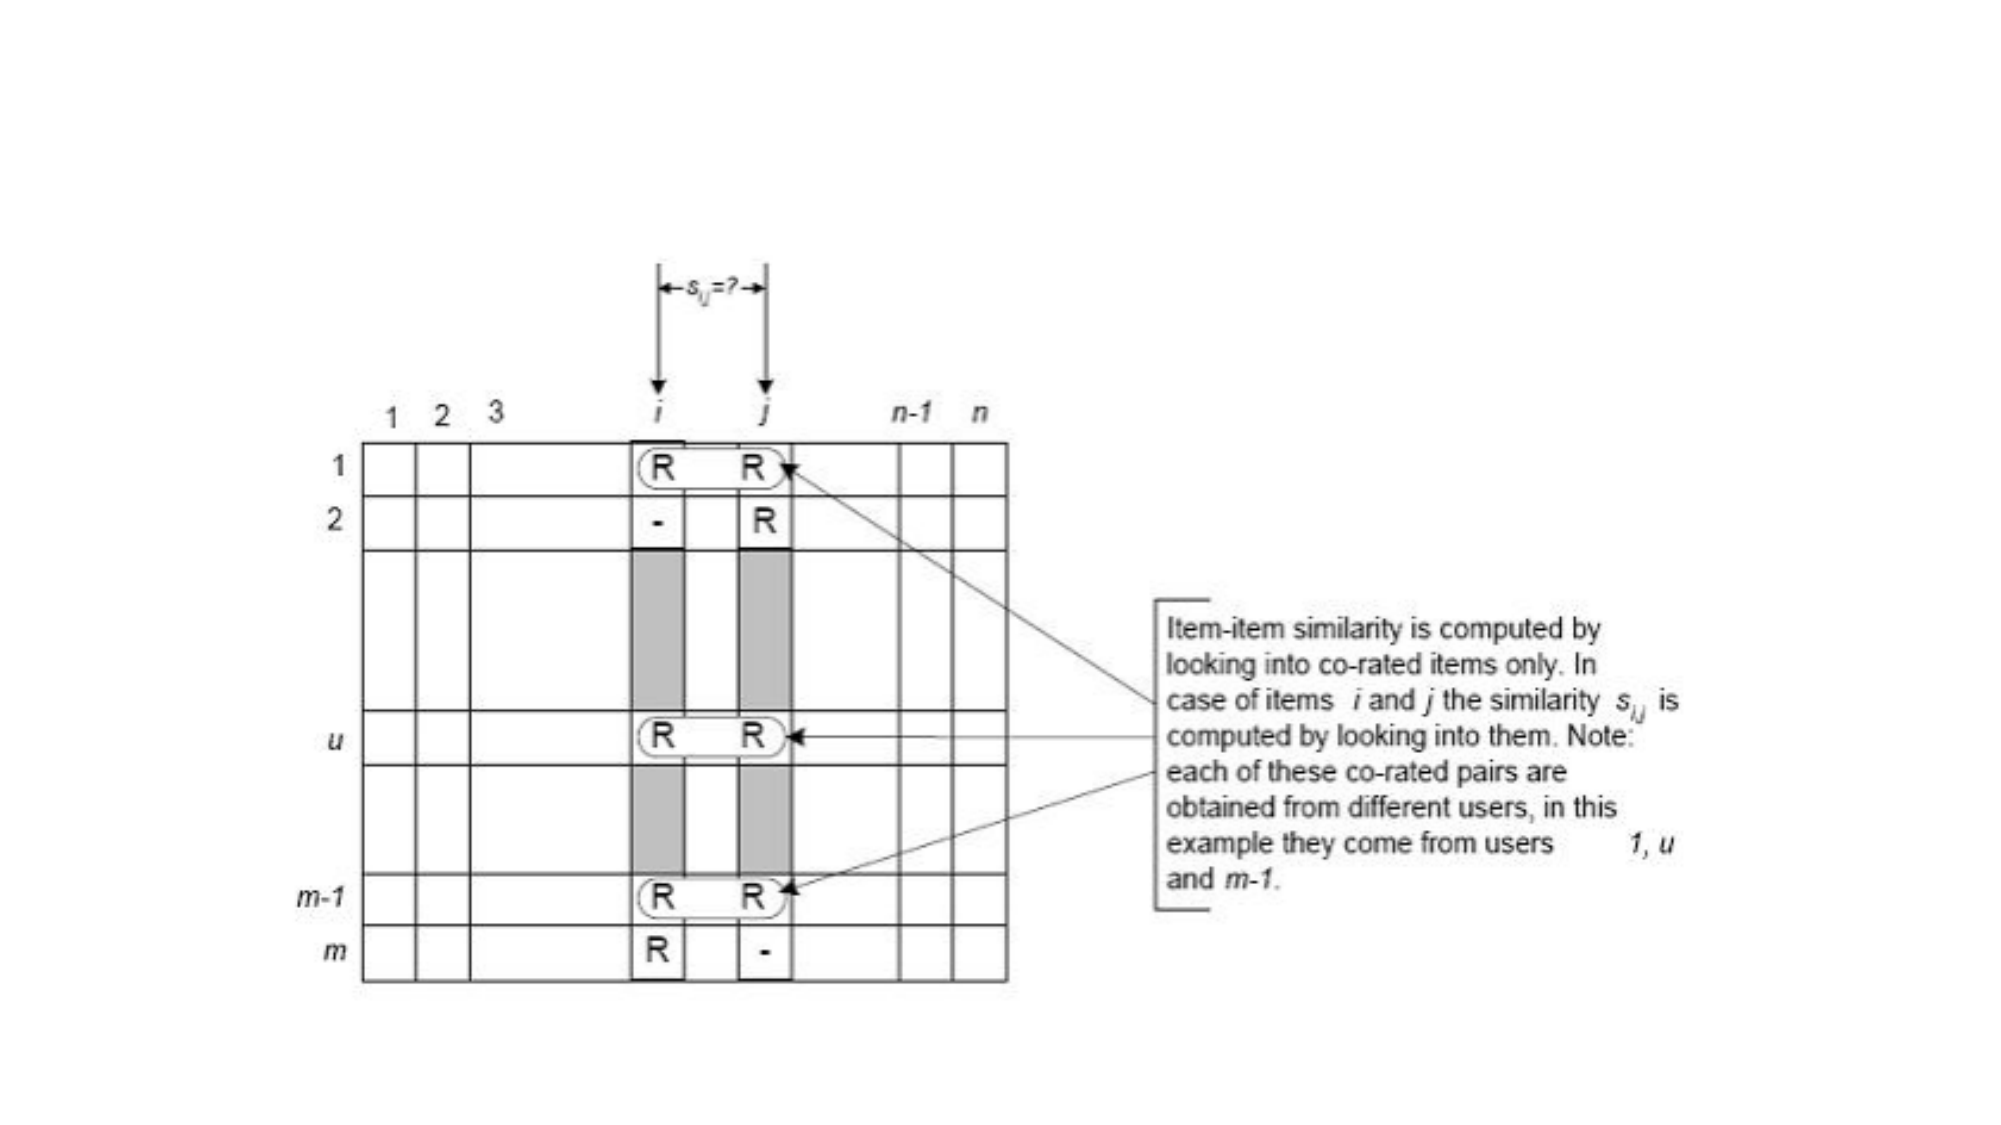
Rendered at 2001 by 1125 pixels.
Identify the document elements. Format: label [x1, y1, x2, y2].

picture [277, 219, 1729, 1058]
